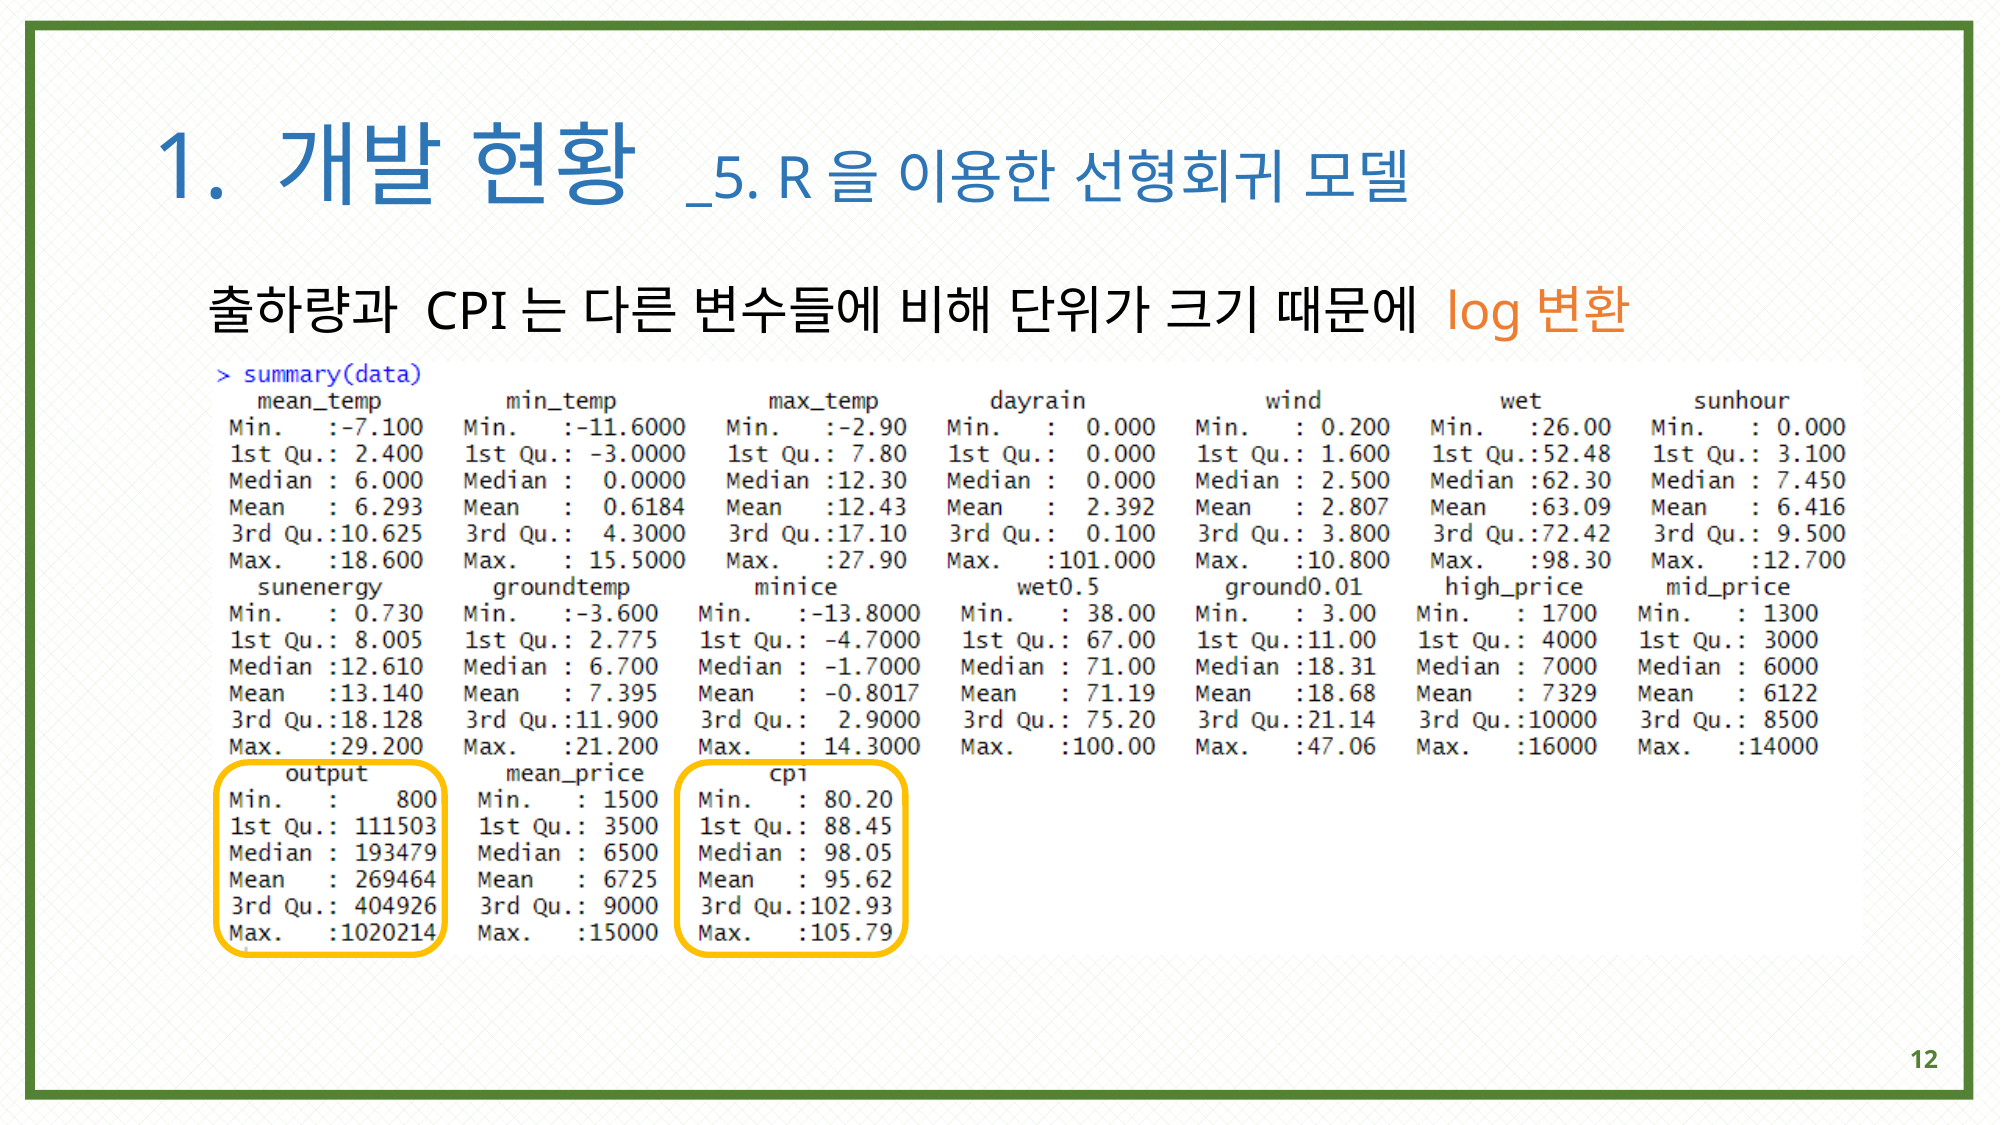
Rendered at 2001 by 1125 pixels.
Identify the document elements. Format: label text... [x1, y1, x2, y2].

text_box 출하량과 CPI는 다른 변수들에 비해 단위가 크기 때문에 log변환 [192, 277, 1918, 992]
text_box [24, 20, 1974, 1101]
text_box 12 [1503, 1030, 1954, 1091]
title 1. 개발 현황 _5. R을 이용한 선형회귀 모델 [137, 59, 1863, 278]
picture [212, 362, 1863, 955]
